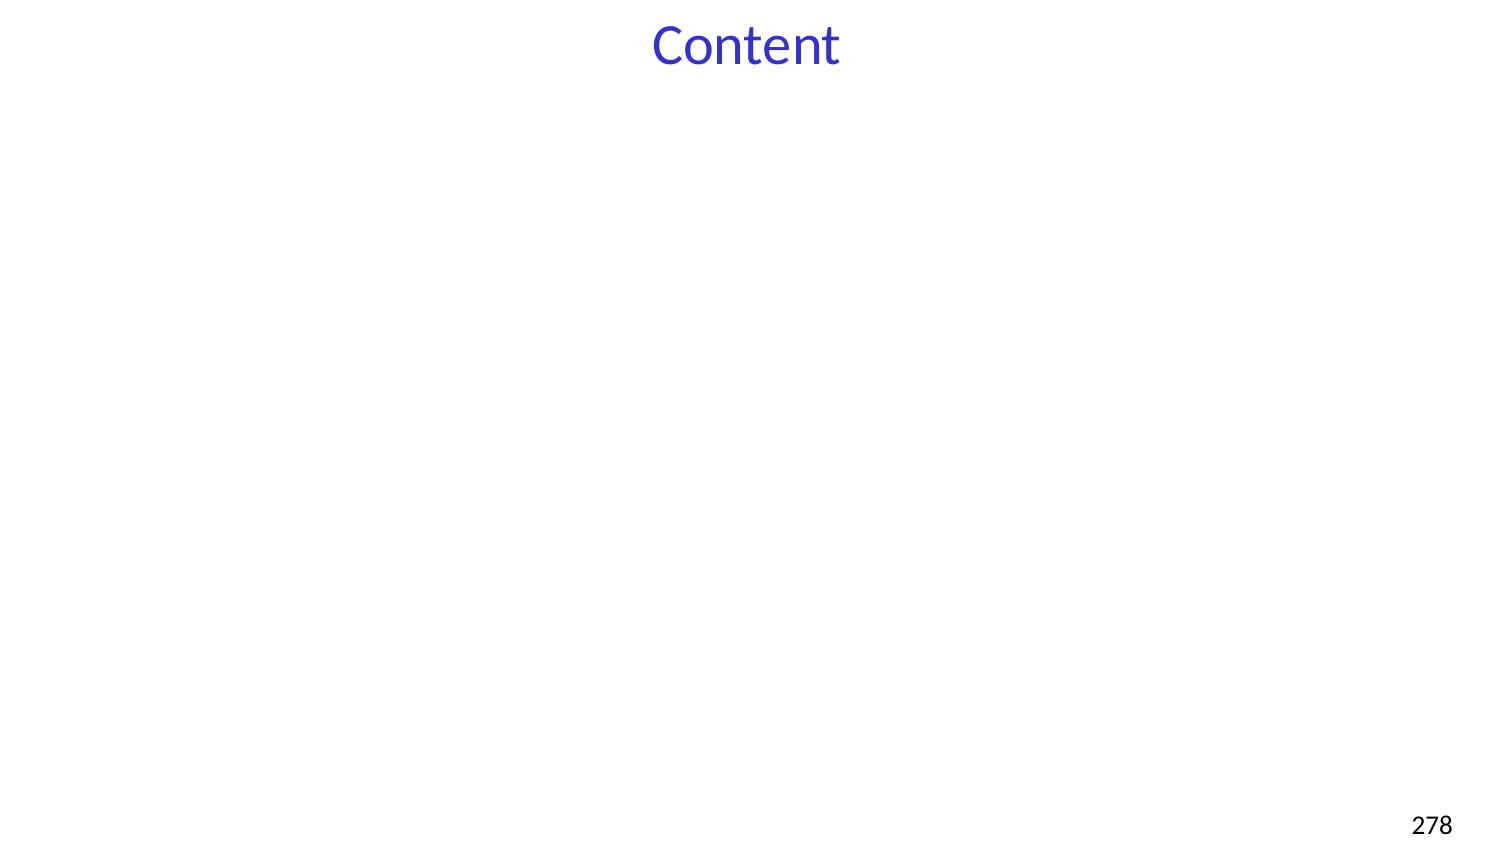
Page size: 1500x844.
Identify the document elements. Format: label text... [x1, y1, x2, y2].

slide_number ‹#› [1372, 802, 1492, 827]
title Content [112, 0, 1388, 93]
